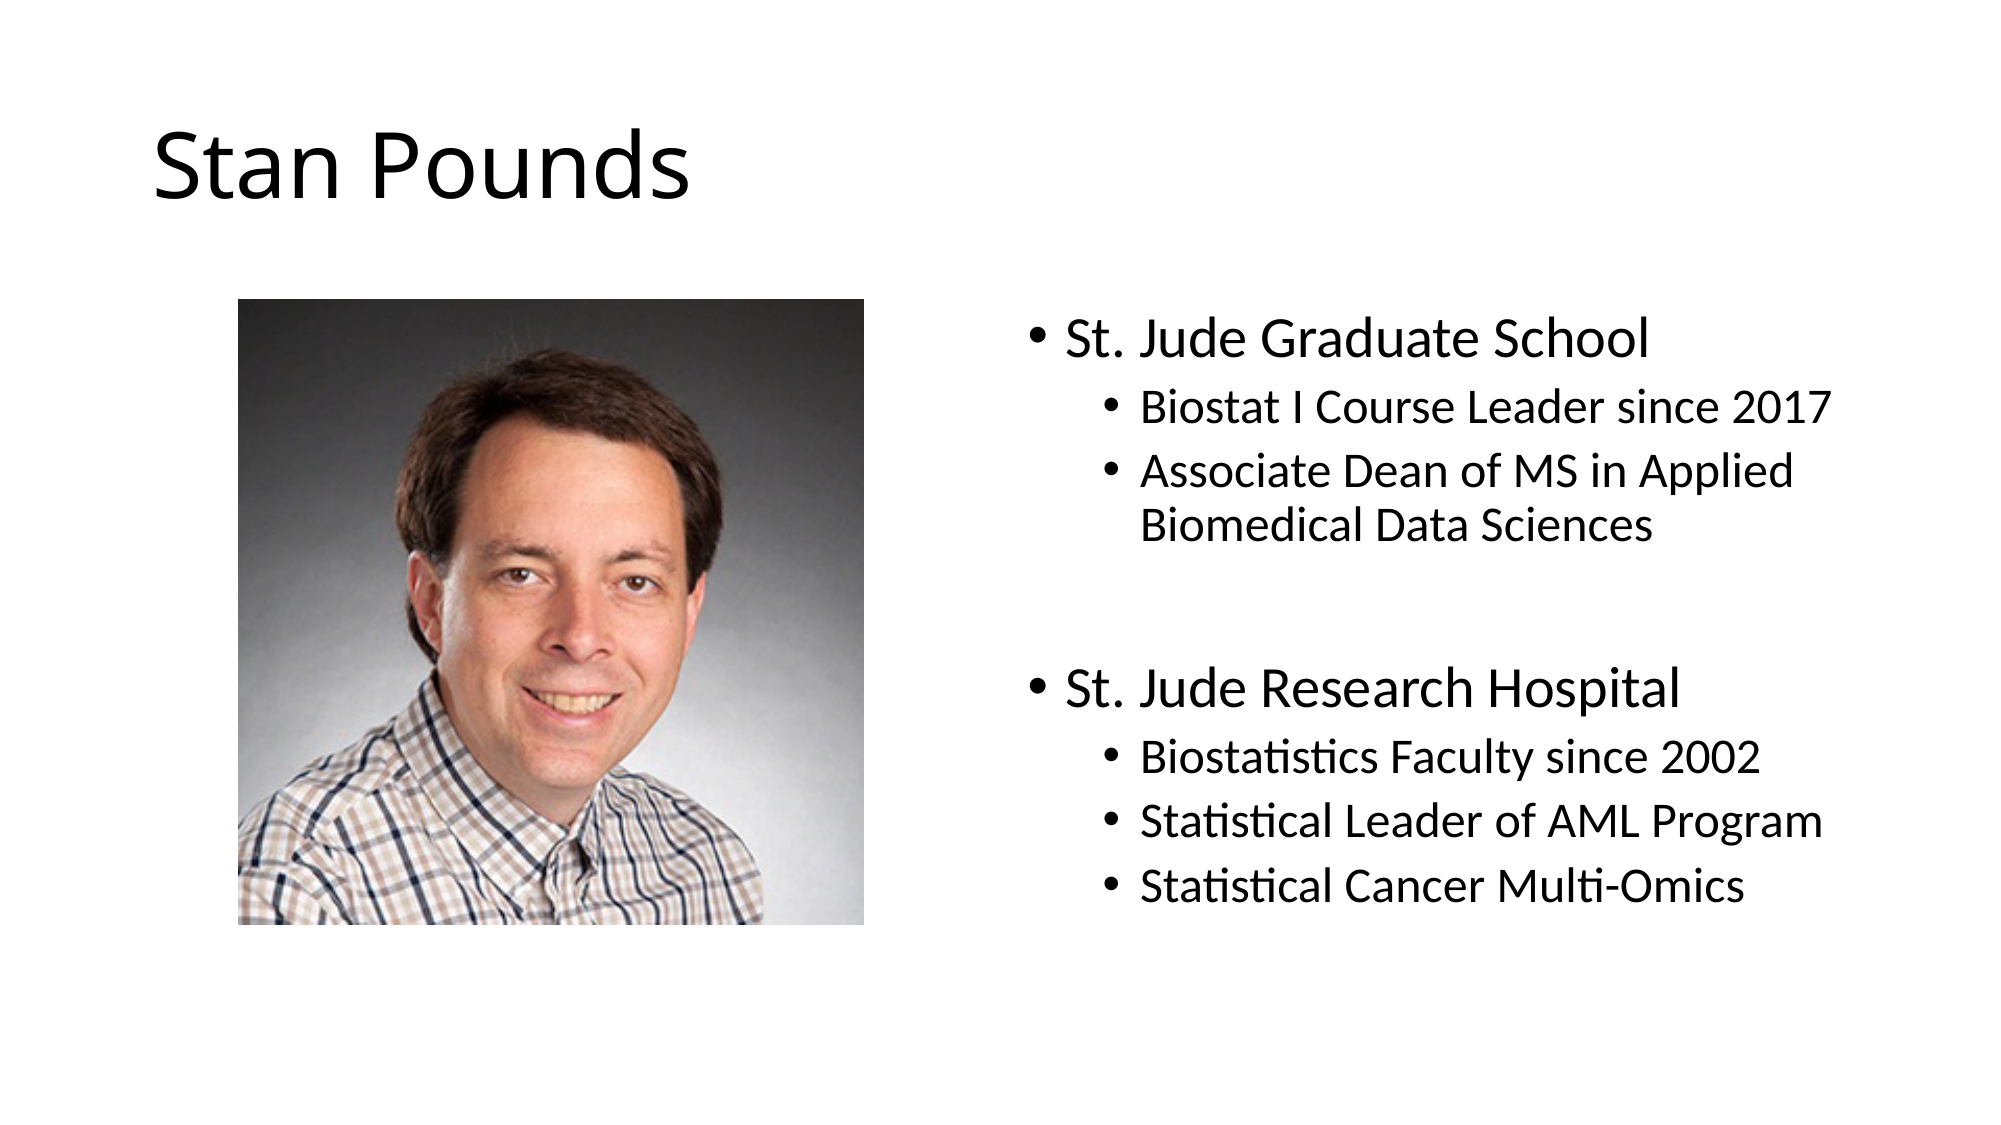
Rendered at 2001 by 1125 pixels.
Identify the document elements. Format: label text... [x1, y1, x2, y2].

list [238, 299, 864, 925]
list St. Jude Graduate School Biostat I Course Leader since 2017 Associate Dean of MS in Applied Biomedical Data Sciences St. Jude Research Hospital Biostatistics Faculty since 2002 Statistical Leader of AML Program Statistical Cancer Multi-Omics [1012, 299, 1863, 1014]
title Stan Pounds [137, 59, 1863, 278]
